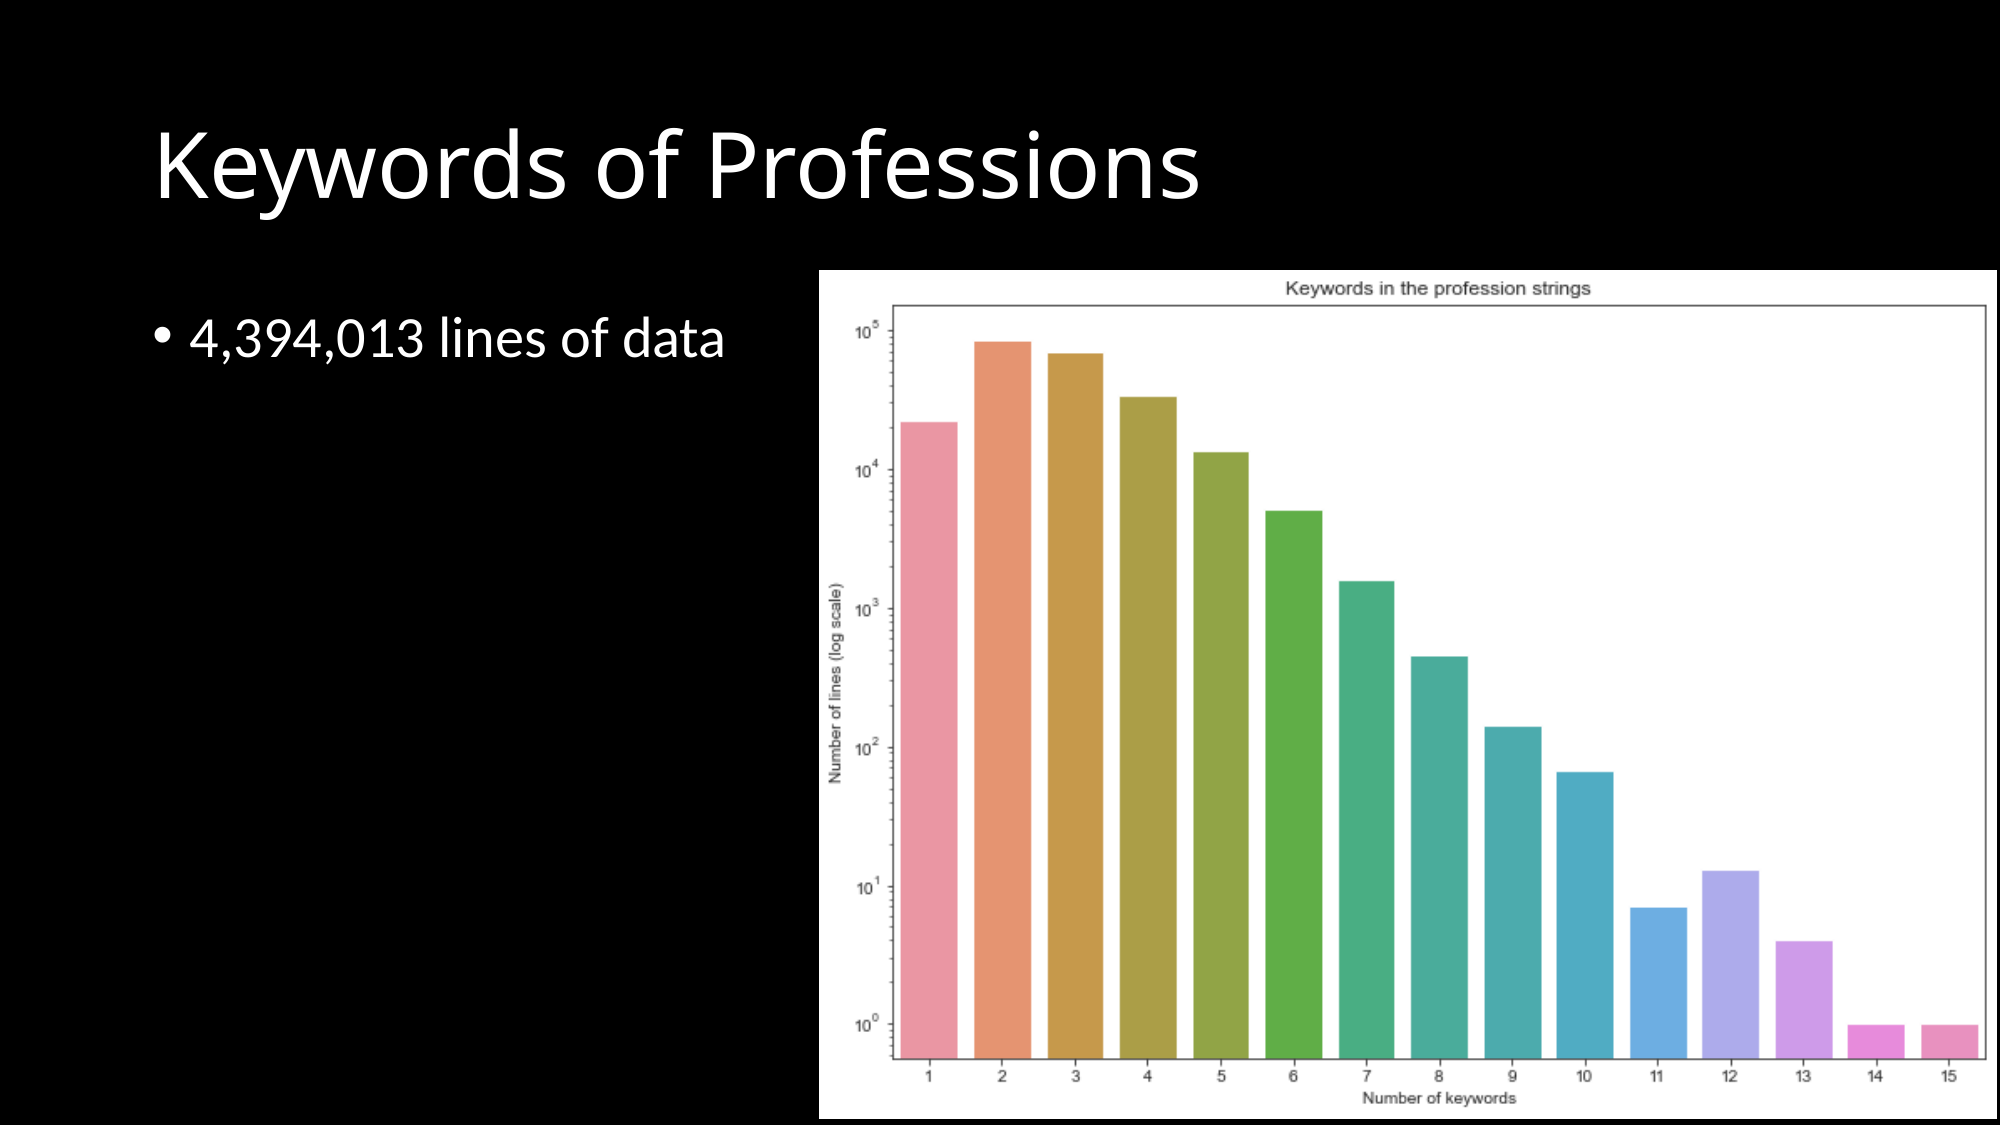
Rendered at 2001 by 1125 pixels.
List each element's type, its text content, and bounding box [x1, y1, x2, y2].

picture [819, 270, 1997, 1119]
title Keywords of Professions [137, 59, 1863, 278]
list 4,394,013 lines of data [137, 299, 819, 1014]
